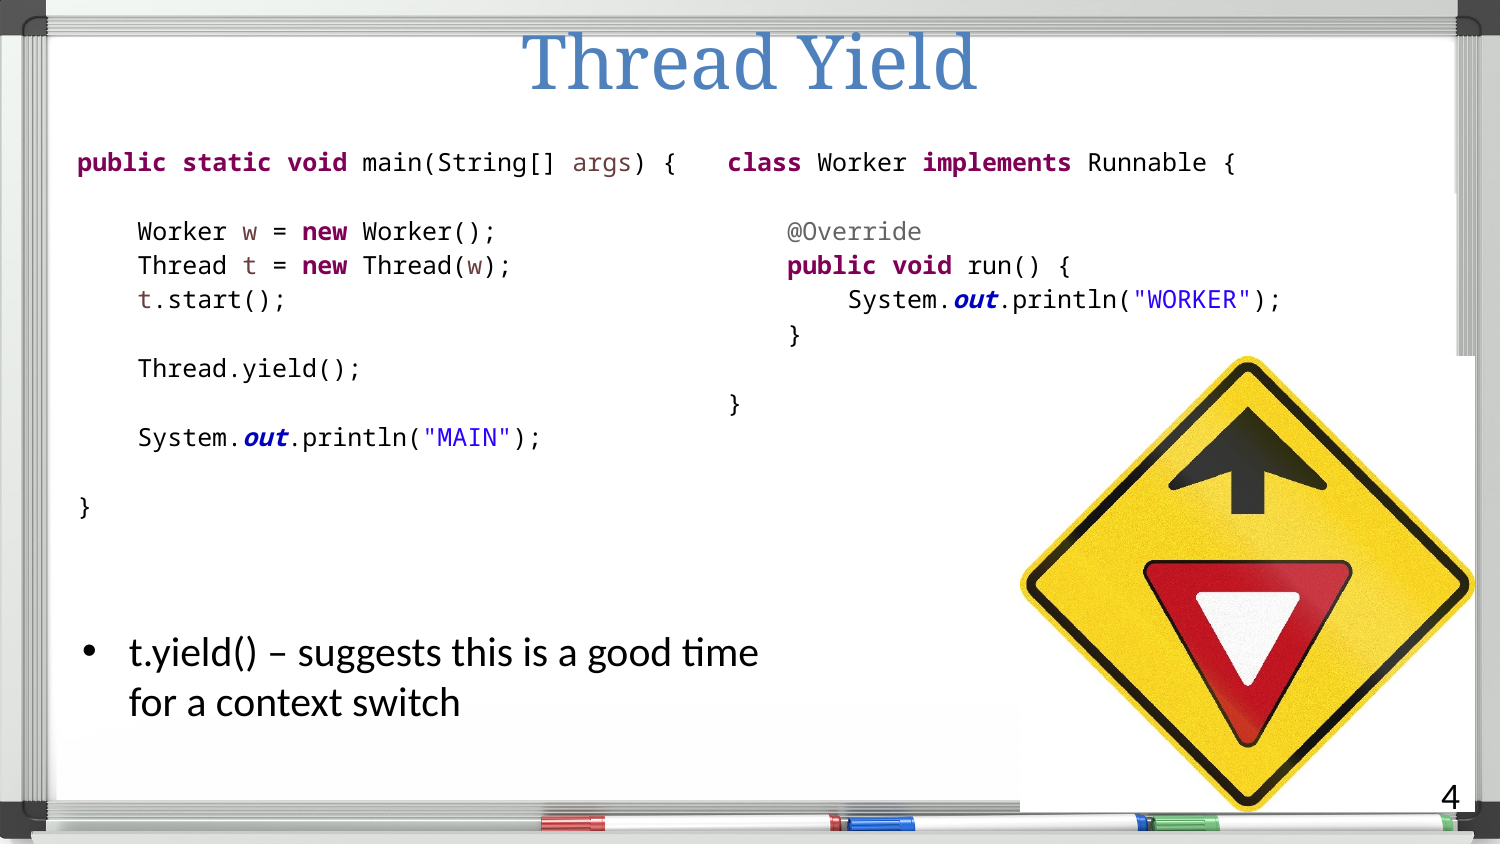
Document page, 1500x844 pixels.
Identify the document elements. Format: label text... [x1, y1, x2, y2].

text_box class Worker implements Runnable { @Override public void run() { System.out.println("WORKER"); } } [712, 134, 1438, 425]
text_box public static void main(String[] args) { Worker w = new Worker(); Thread t = new Thread(w); t.start(); Thread.yield(); System.out.println("MAIN"); } [62, 134, 938, 528]
title Thread Yield [12, 9, 1488, 110]
picture [0, 0, 1500, 844]
text_box t.yield() – suggests this is a good time for a context switch [67, 617, 825, 733]
